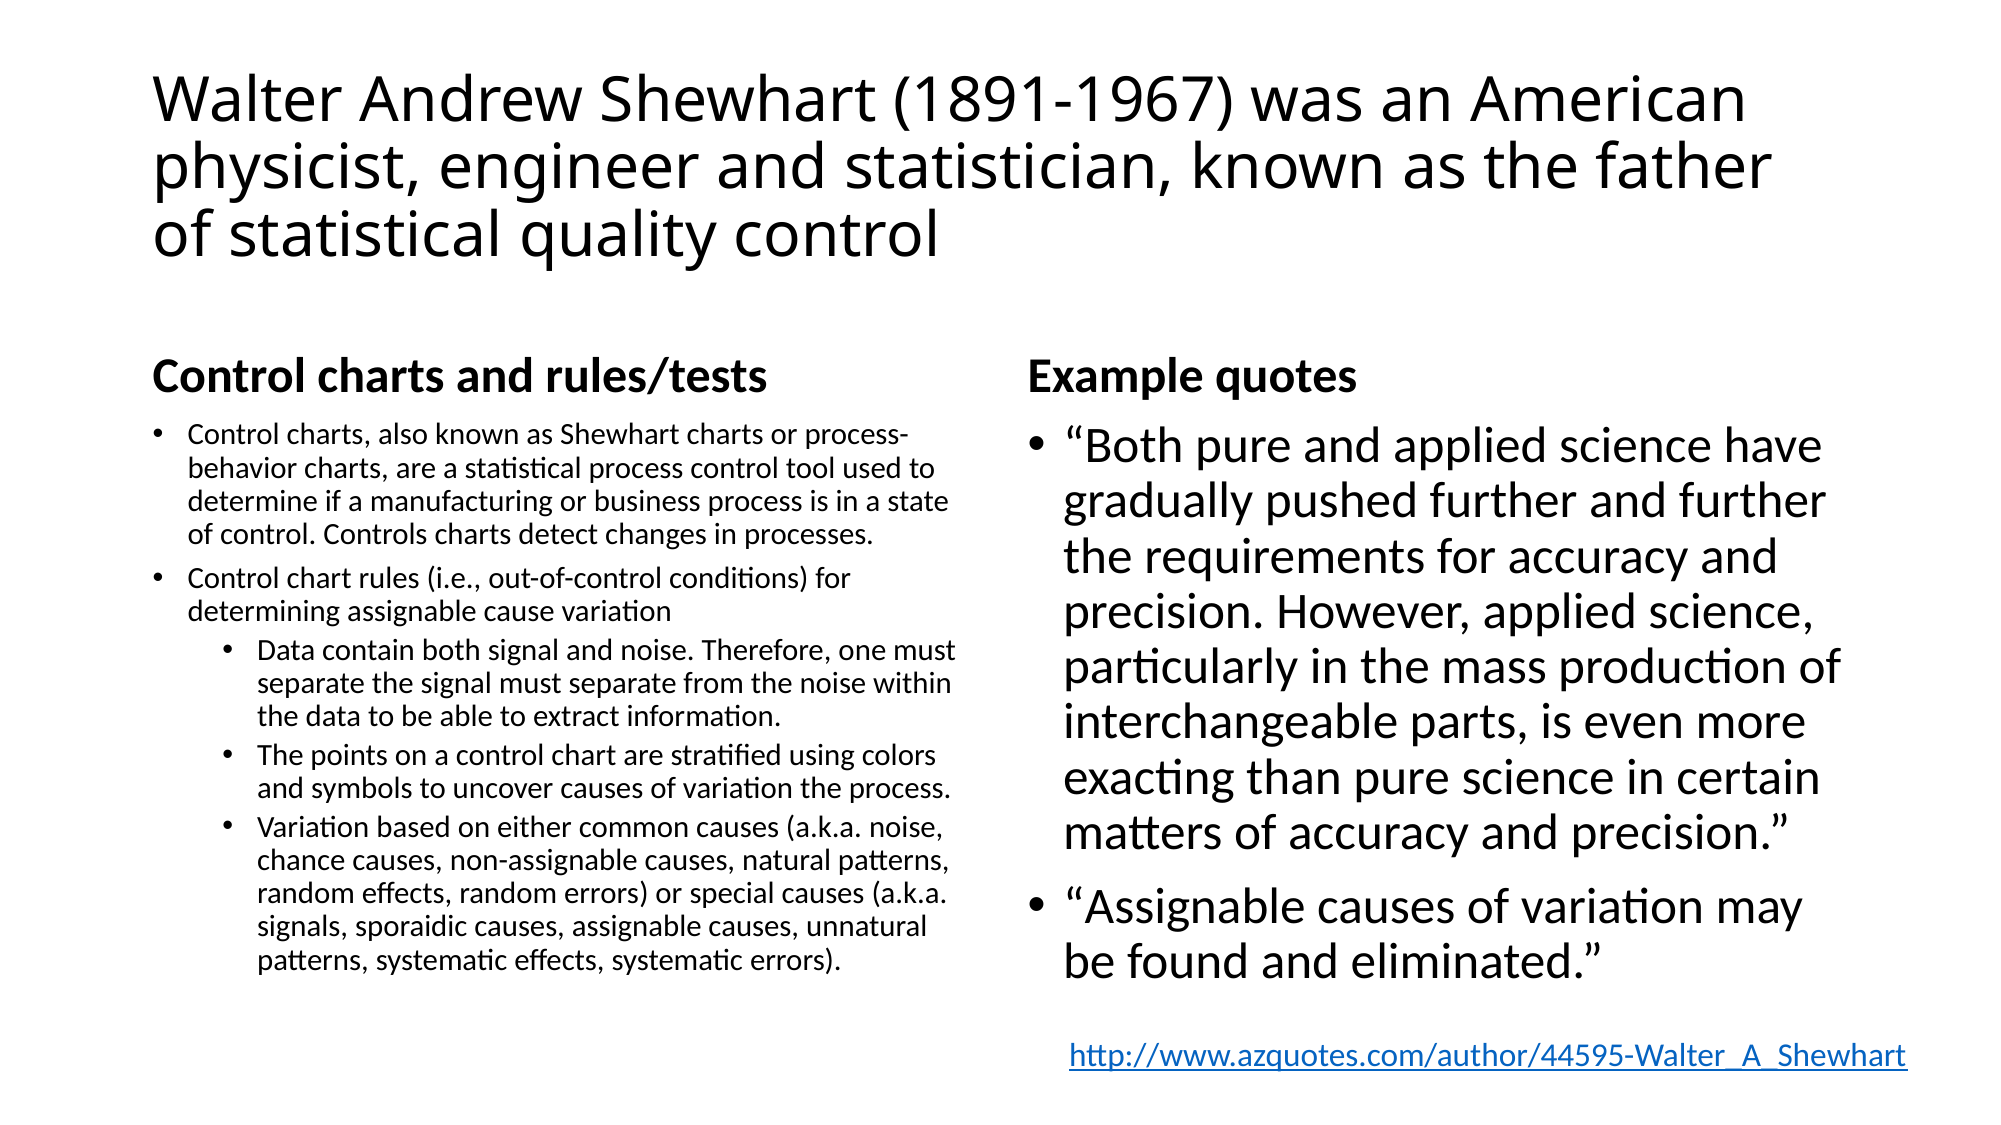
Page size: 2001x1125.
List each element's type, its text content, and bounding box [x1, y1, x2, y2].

list Example quotes [1012, 275, 1863, 410]
list Control charts, also known as Shewhart charts or process-behavior charts, are a statistical process control tool used to determine if a manufacturing or business process is in a state of control. Controls charts detect changes in processes. Control chart rules (i.e., out-of-control conditions) for determining assignable cause variation Data contain both signal and noise. Therefore, one must separate the signal must separate from the noise within the data to be able to extract information. The points on a control chart are stratified using colors and symbols to uncover causes of variation the process. Variation based on either common causes (a.k.a. noise, chance causes, non-assignable causes, natural patterns, random effects, random errors) or special causes (a.k.a. signals, sporaidic causes, assignable causes, unnatural patterns, systematic effects, systematic errors). [137, 410, 984, 1061]
title Walter Andrew Shewhart (1891-1967) was an American physicist, engineer and statistician, known as the father of statistical quality control [137, 59, 1863, 278]
list “Both pure and applied science have gradually pushed further and further the requirements for accuracy and precision. However, applied science, particularly in the mass production of interchangeable parts, is even more exacting than pure science in certain matters of accuracy and precision.” “Assignable causes of variation may be found and eliminated.” [1012, 410, 1863, 1016]
text_box http://www.azquotes.com/author/44595-Walter_A_Shewhart [1054, 1025, 1923, 1081]
list Control charts and rules/tests [137, 275, 984, 410]
